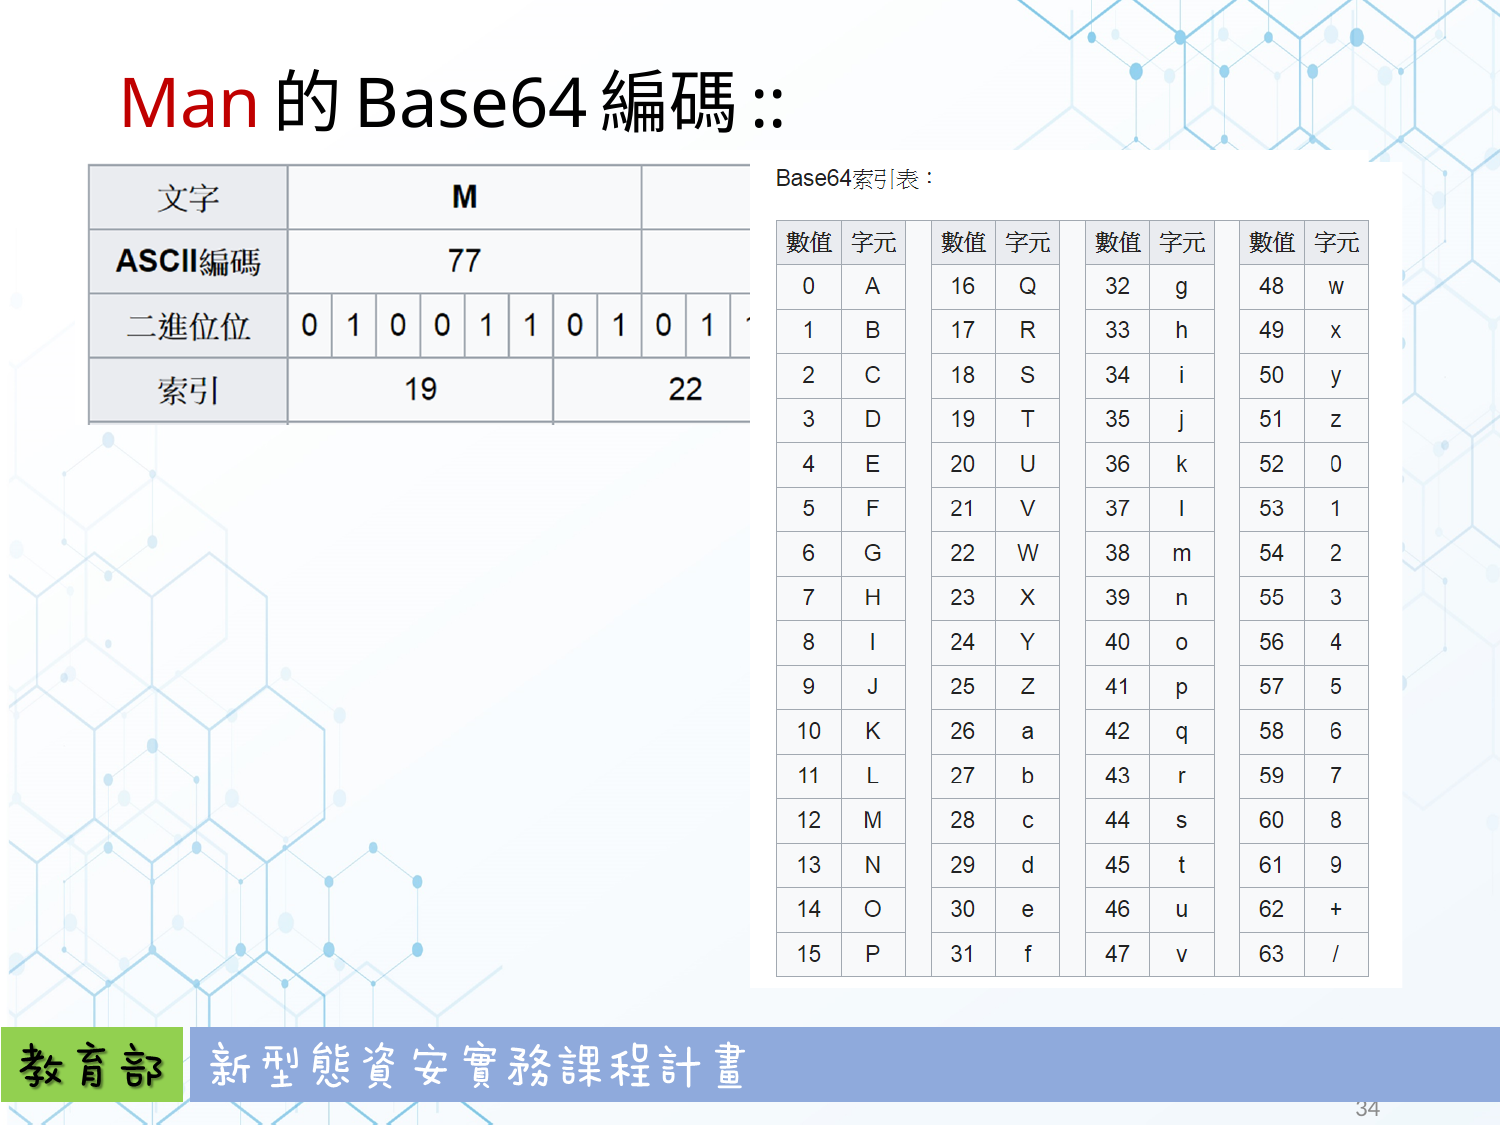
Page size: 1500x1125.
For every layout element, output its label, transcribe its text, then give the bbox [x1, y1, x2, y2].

title Man的Base64編碼:: [103, 59, 1397, 150]
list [74, 149, 1369, 425]
picture [0, 0, 1500, 1125]
